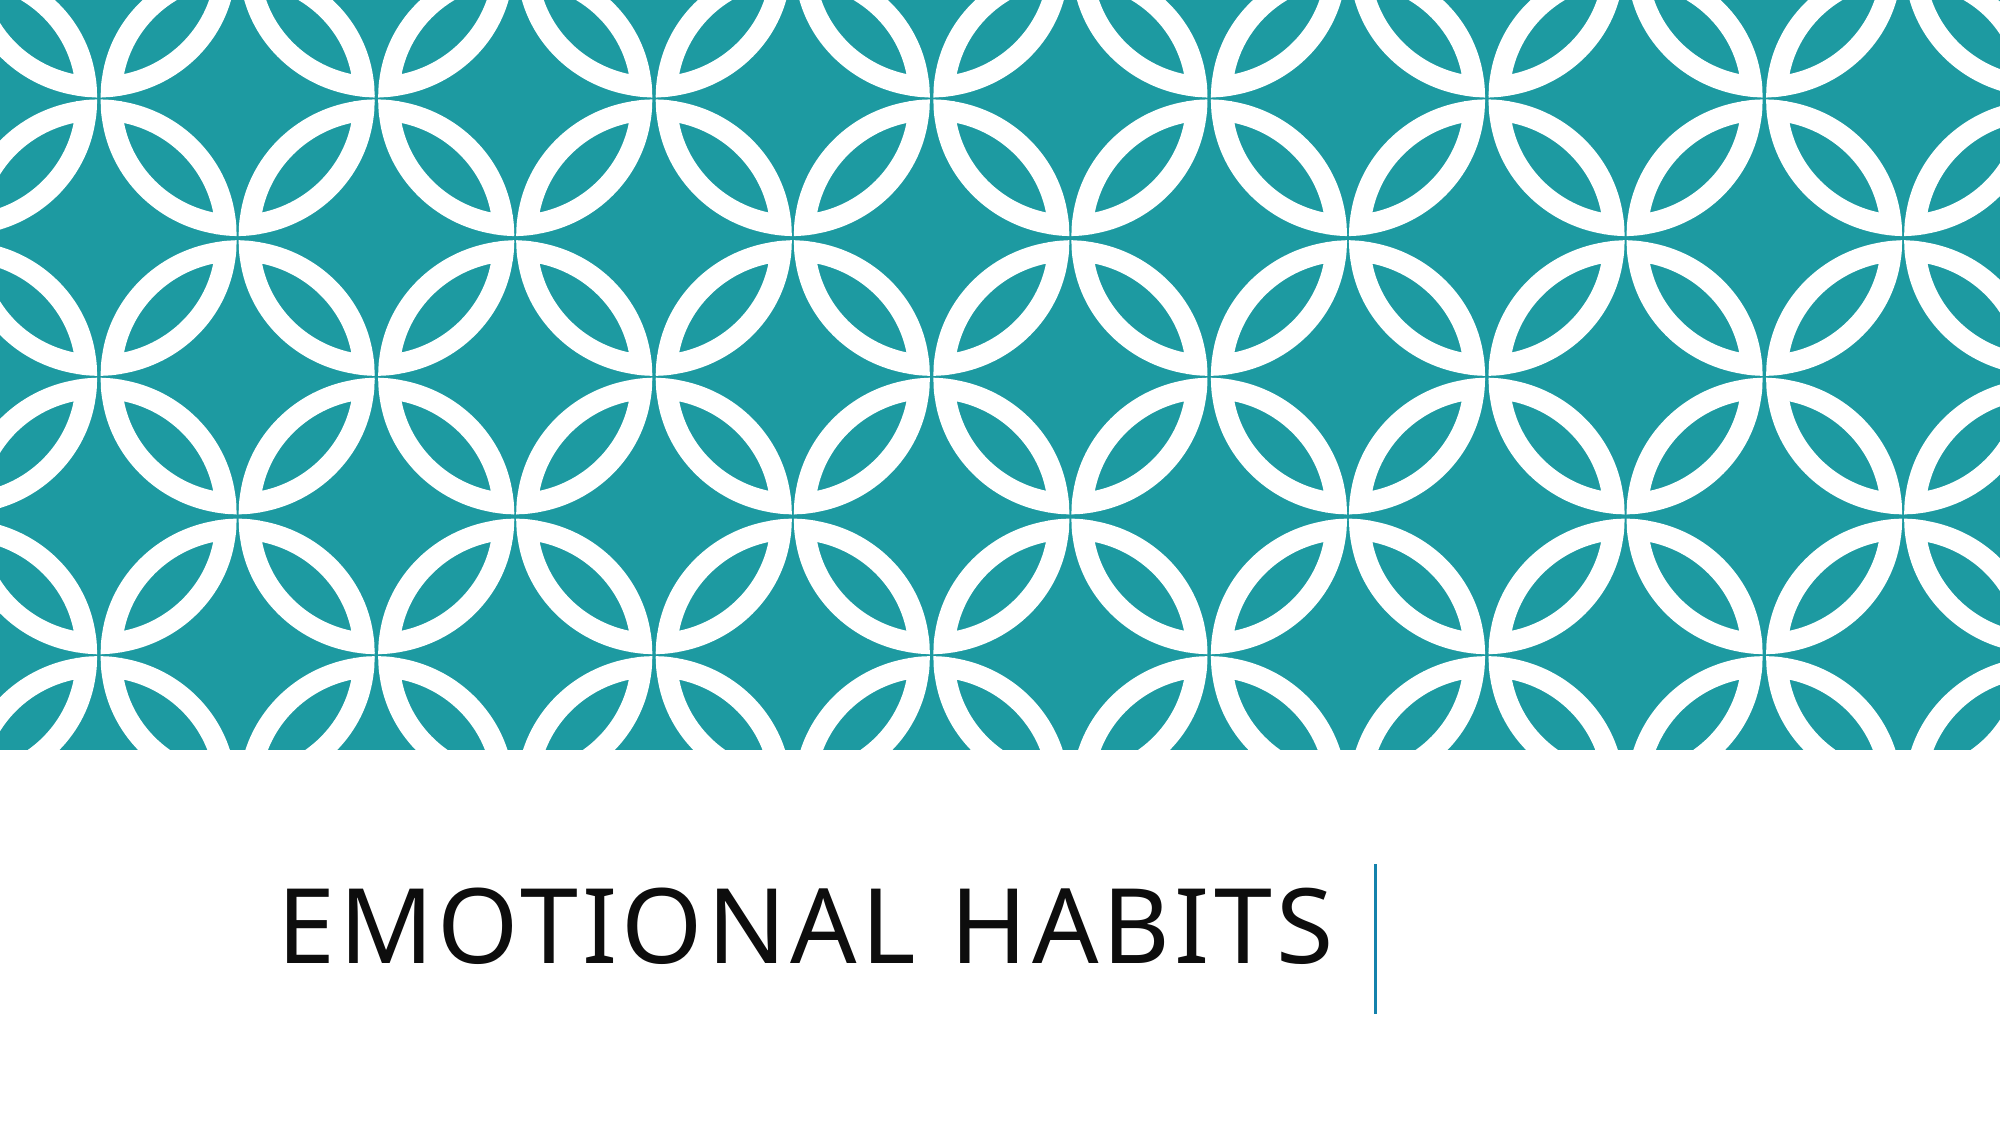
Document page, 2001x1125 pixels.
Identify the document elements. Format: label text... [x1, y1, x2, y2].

title Emotional Habits [75, 813, 1350, 1054]
